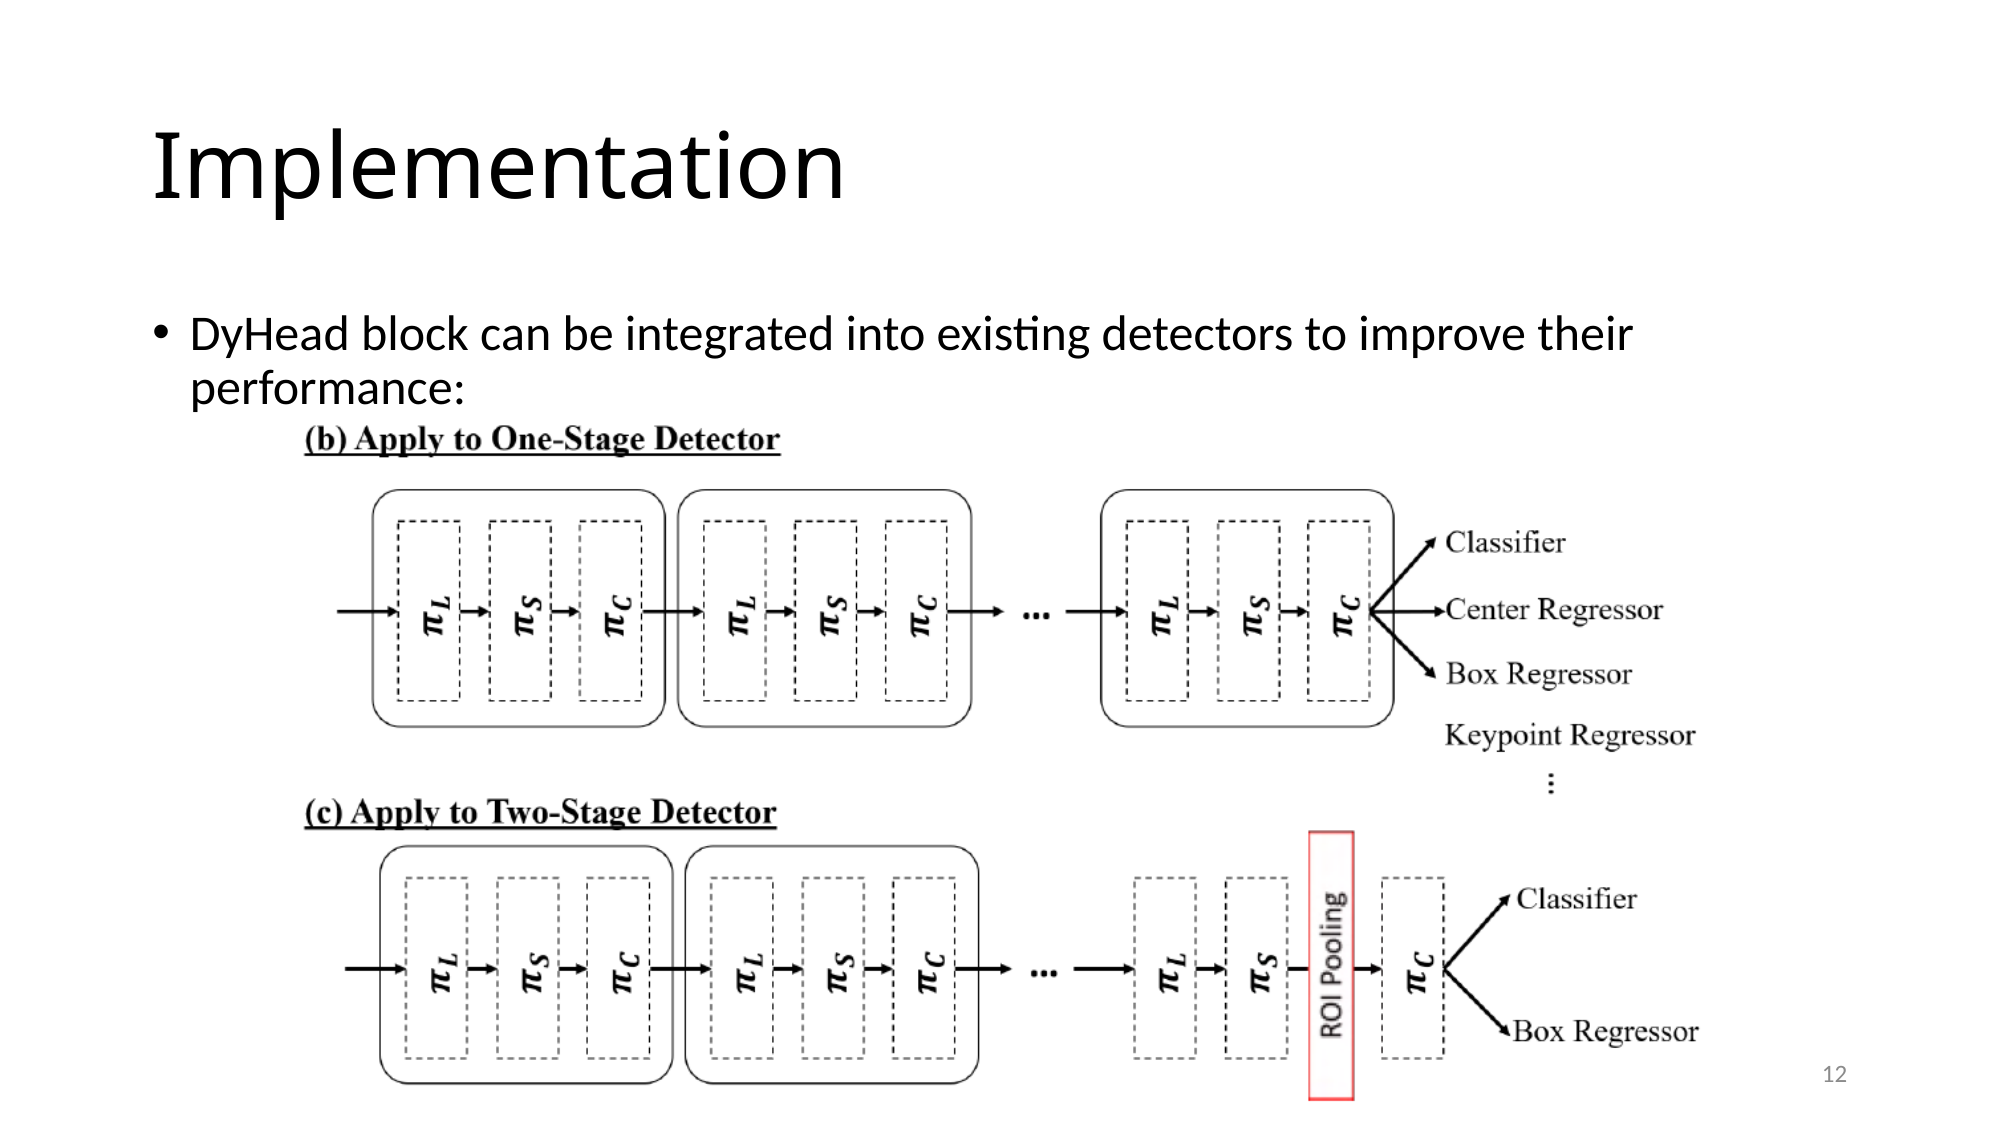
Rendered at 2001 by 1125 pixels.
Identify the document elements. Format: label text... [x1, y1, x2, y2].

title Implementation [137, 59, 1863, 278]
slide_number 12 [1720, 1042, 1863, 1103]
list DyHead block can be integrated into existing detectors to improve their performance: [137, 299, 1863, 1014]
picture [280, 411, 1720, 1125]
